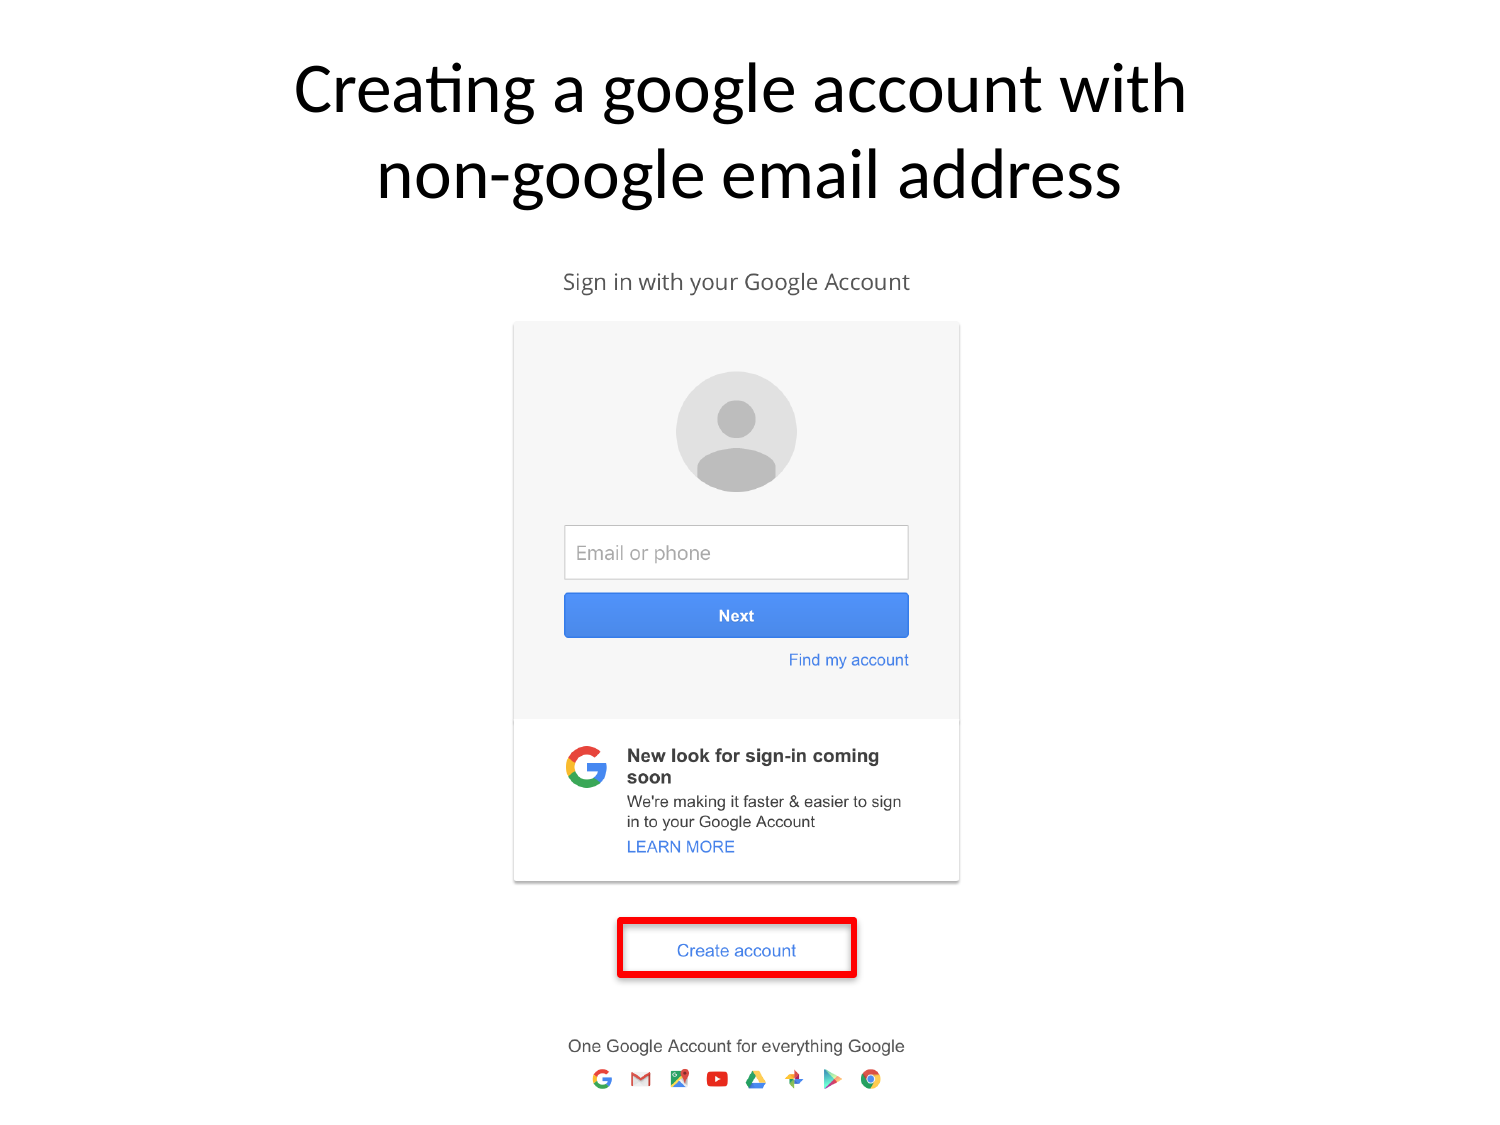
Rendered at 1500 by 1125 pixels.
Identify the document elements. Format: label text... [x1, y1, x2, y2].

picture [365, 264, 1135, 1116]
title Creating a google account with non-google email address [75, 33, 1425, 221]
